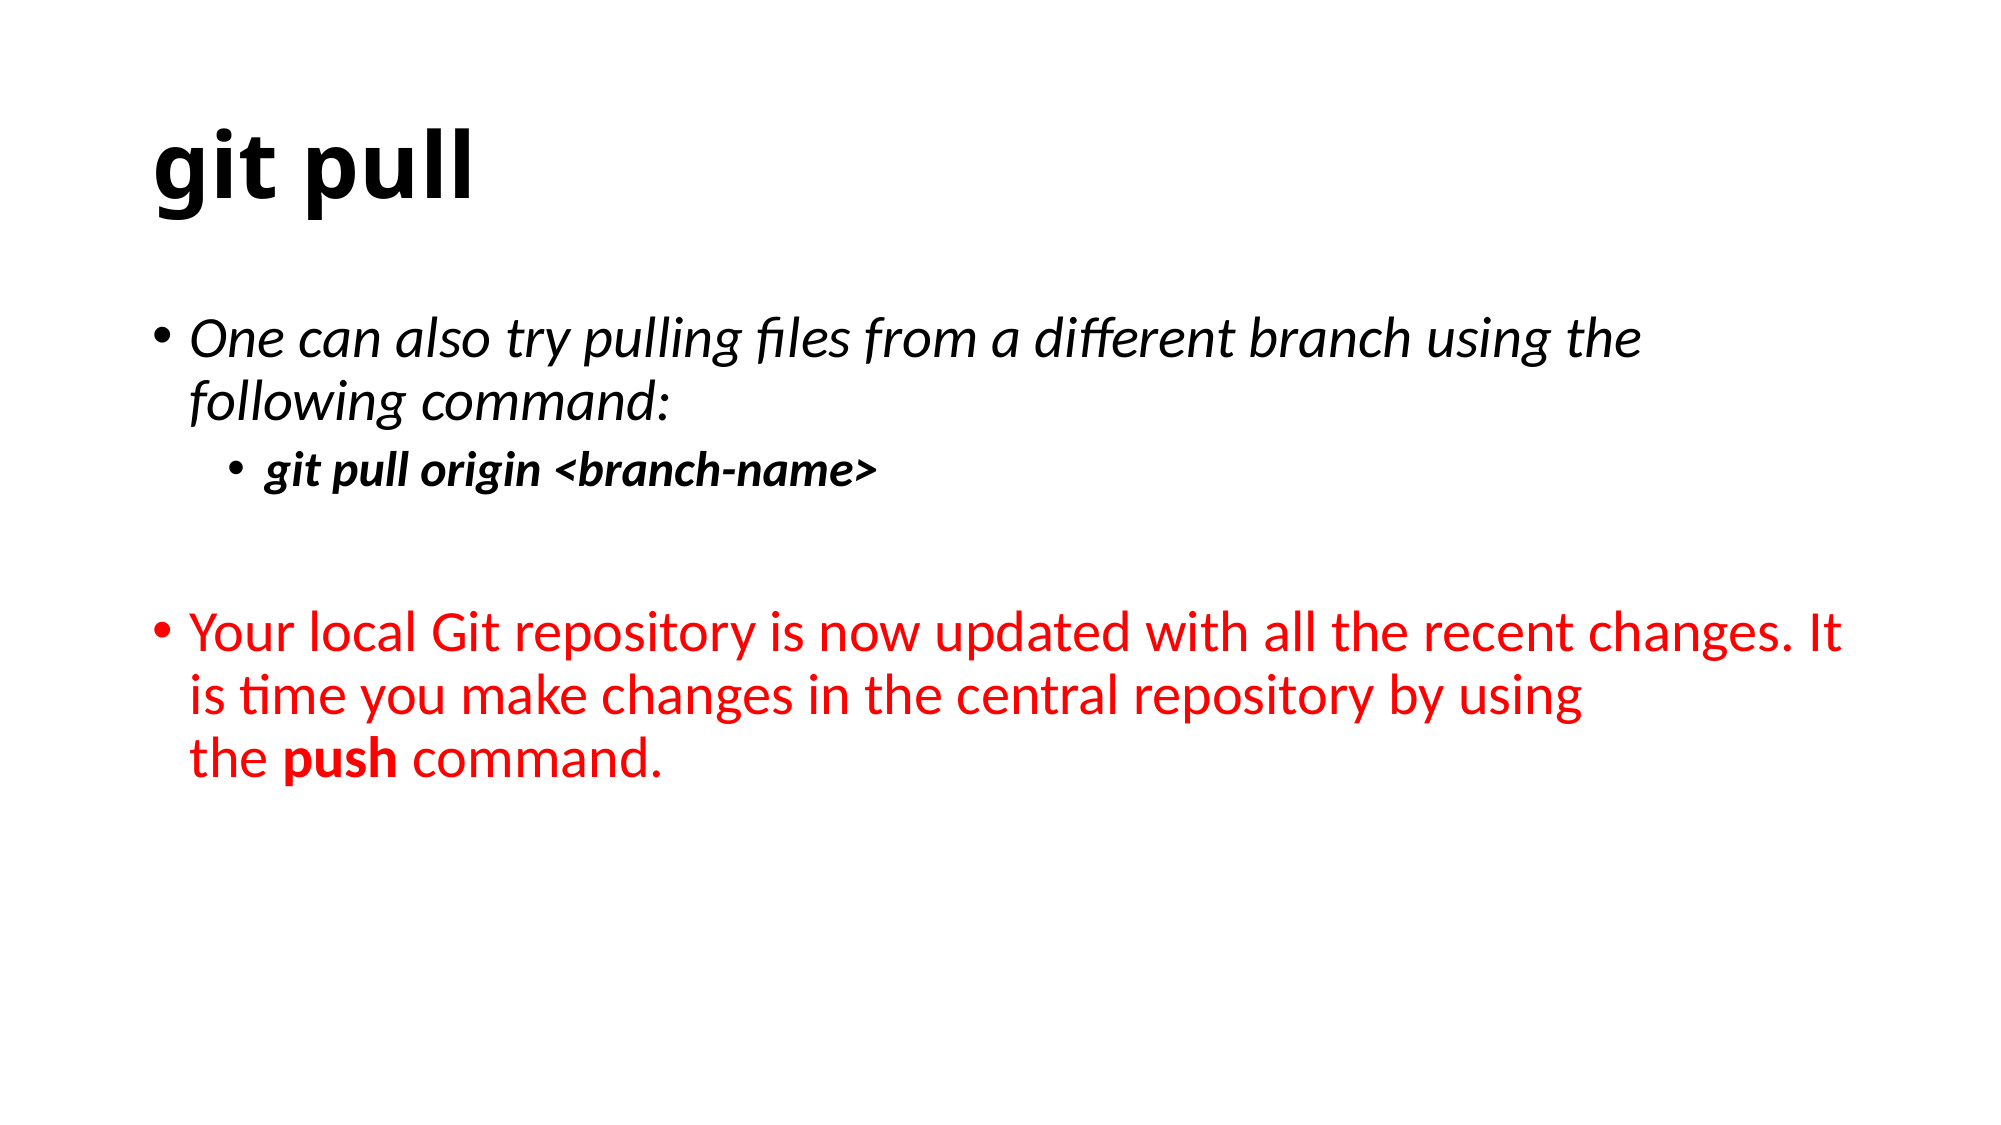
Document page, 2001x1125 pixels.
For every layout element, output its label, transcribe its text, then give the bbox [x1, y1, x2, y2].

title git pull [137, 59, 1863, 278]
list One can also try pulling files from a different branch using the following command: git pull origin <branch-name> Your local Git repository is now updated with all the recent changes. It is time you make changes in the central repository by using the push command. [137, 299, 1863, 1014]
